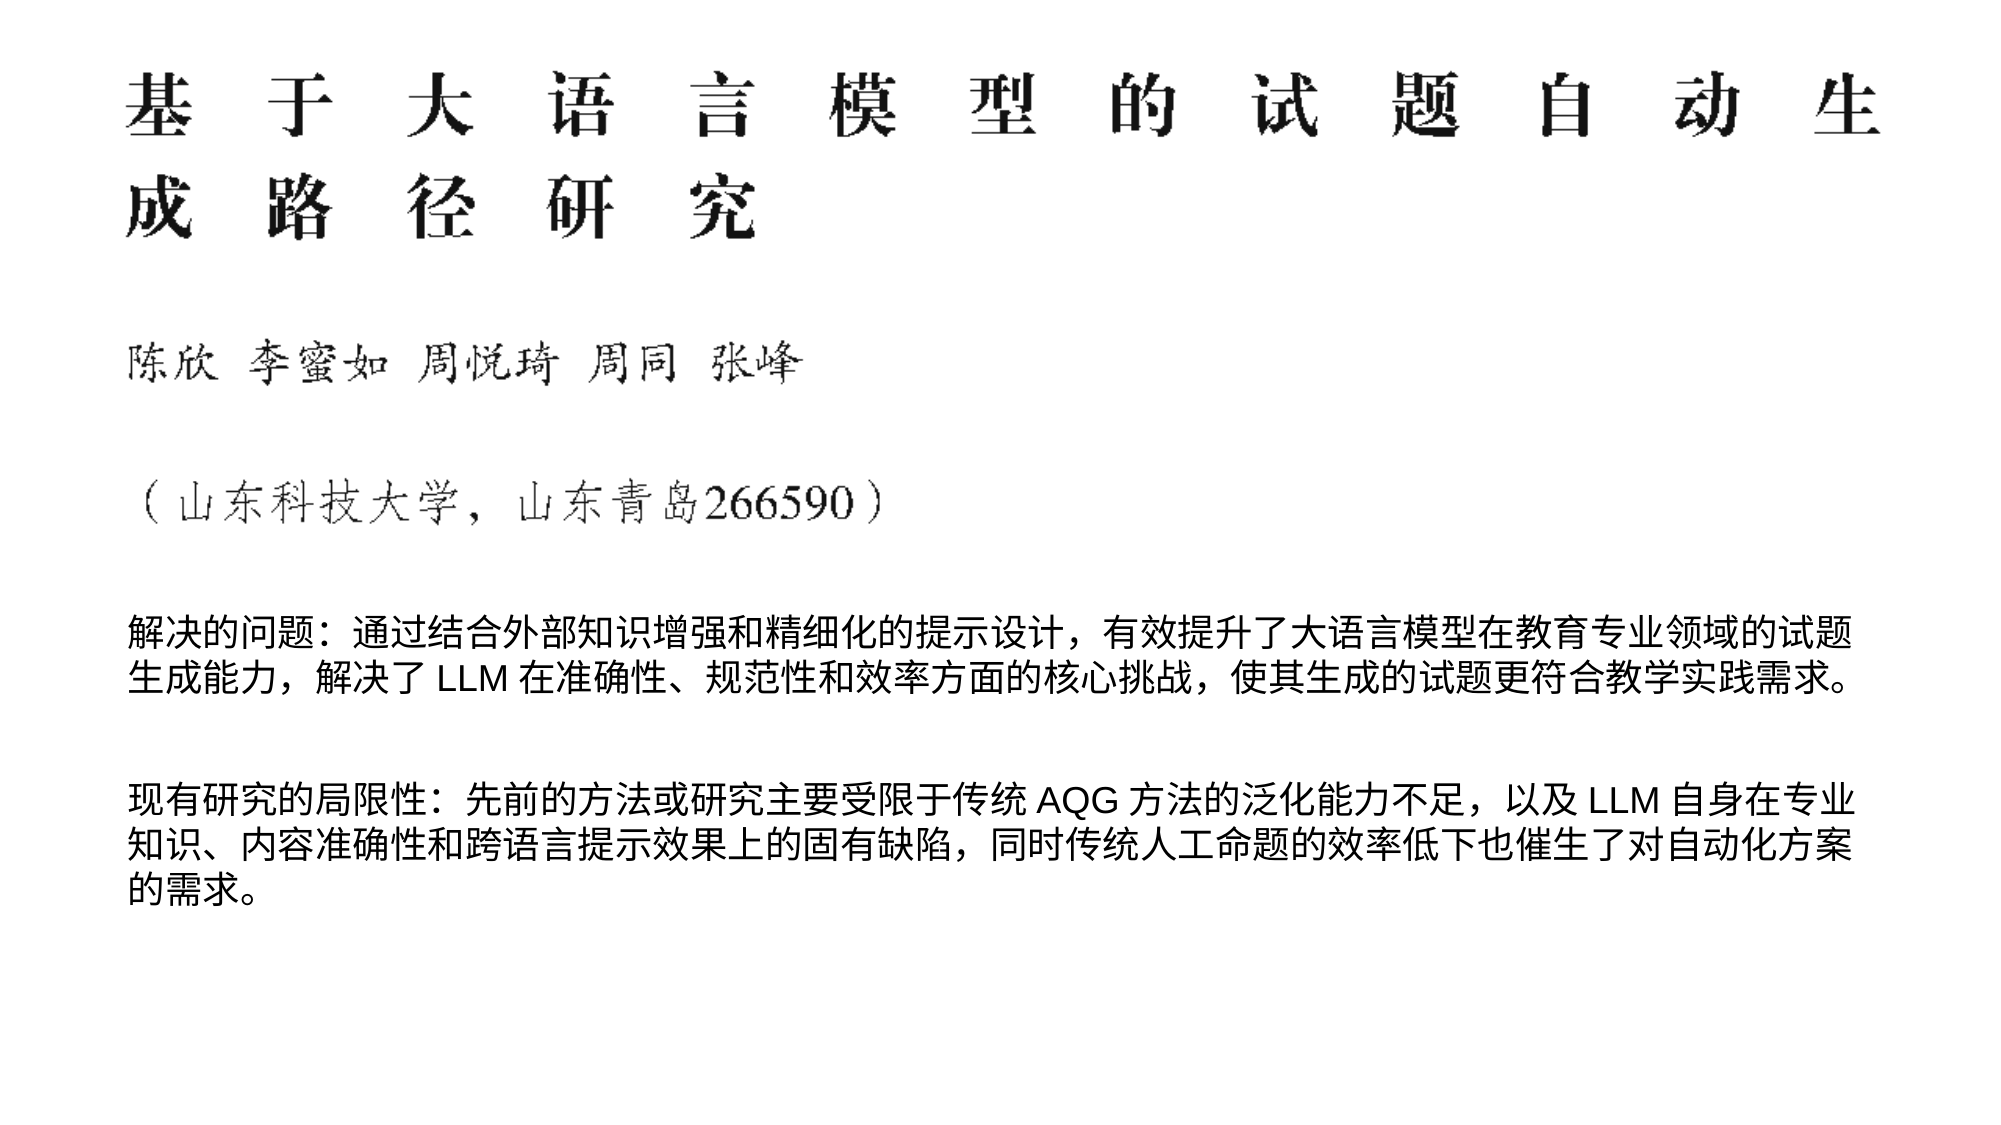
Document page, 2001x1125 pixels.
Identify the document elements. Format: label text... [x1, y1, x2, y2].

picture [94, 29, 1957, 563]
text_box 解决的问题：通过结合外部知识增强和精细化的提示设计，有效提升了大语言模型在教育专业领域的试题生成能力，解决了LLM在准确性、规范性和效率方面的核心挑战，使其生成的试题更符合教学实践需求。 [112, 601, 1904, 707]
text_box 现有研究的局限性：先前的方法或研究主要受限于传统AQG方法的泛化能力不足，以及LLM自身在专业知识、内容准确性和跨语言提示效果上的固有缺陷，同时传统人工命题的效率低下也催生了对自动化方案的需求。 [112, 768, 1877, 919]
